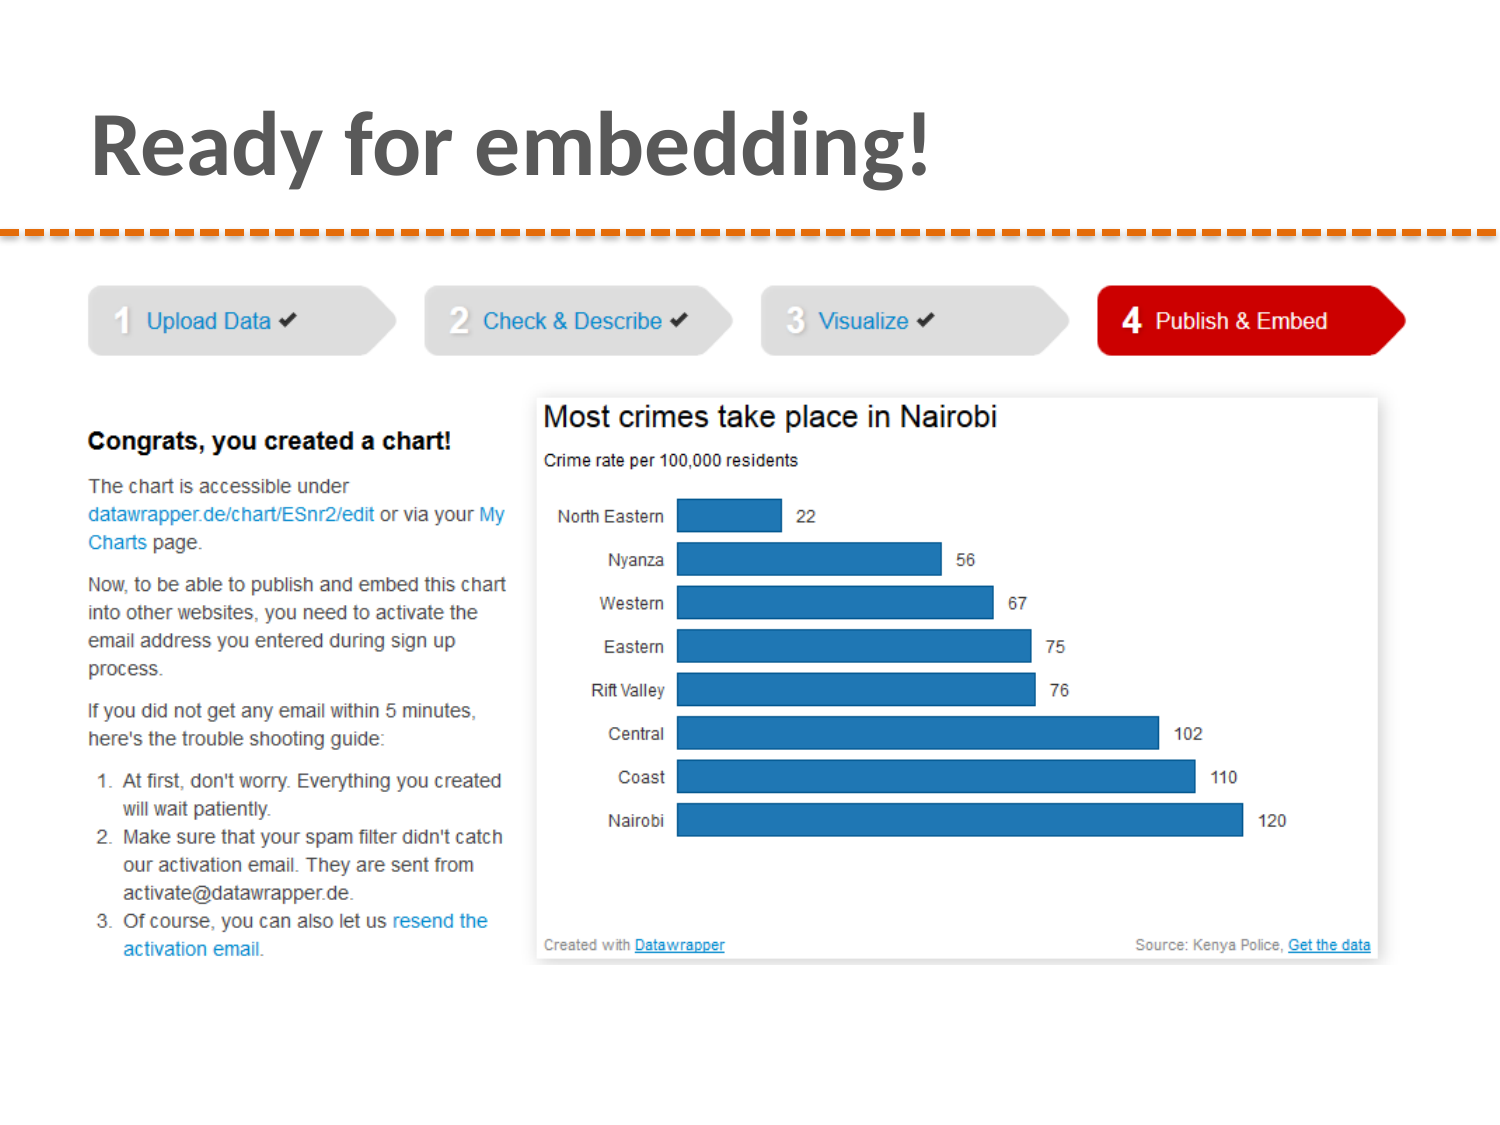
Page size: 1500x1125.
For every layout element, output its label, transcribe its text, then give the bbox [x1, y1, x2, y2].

picture [74, 262, 1435, 965]
title Ready for embedding! [75, 45, 1425, 229]
